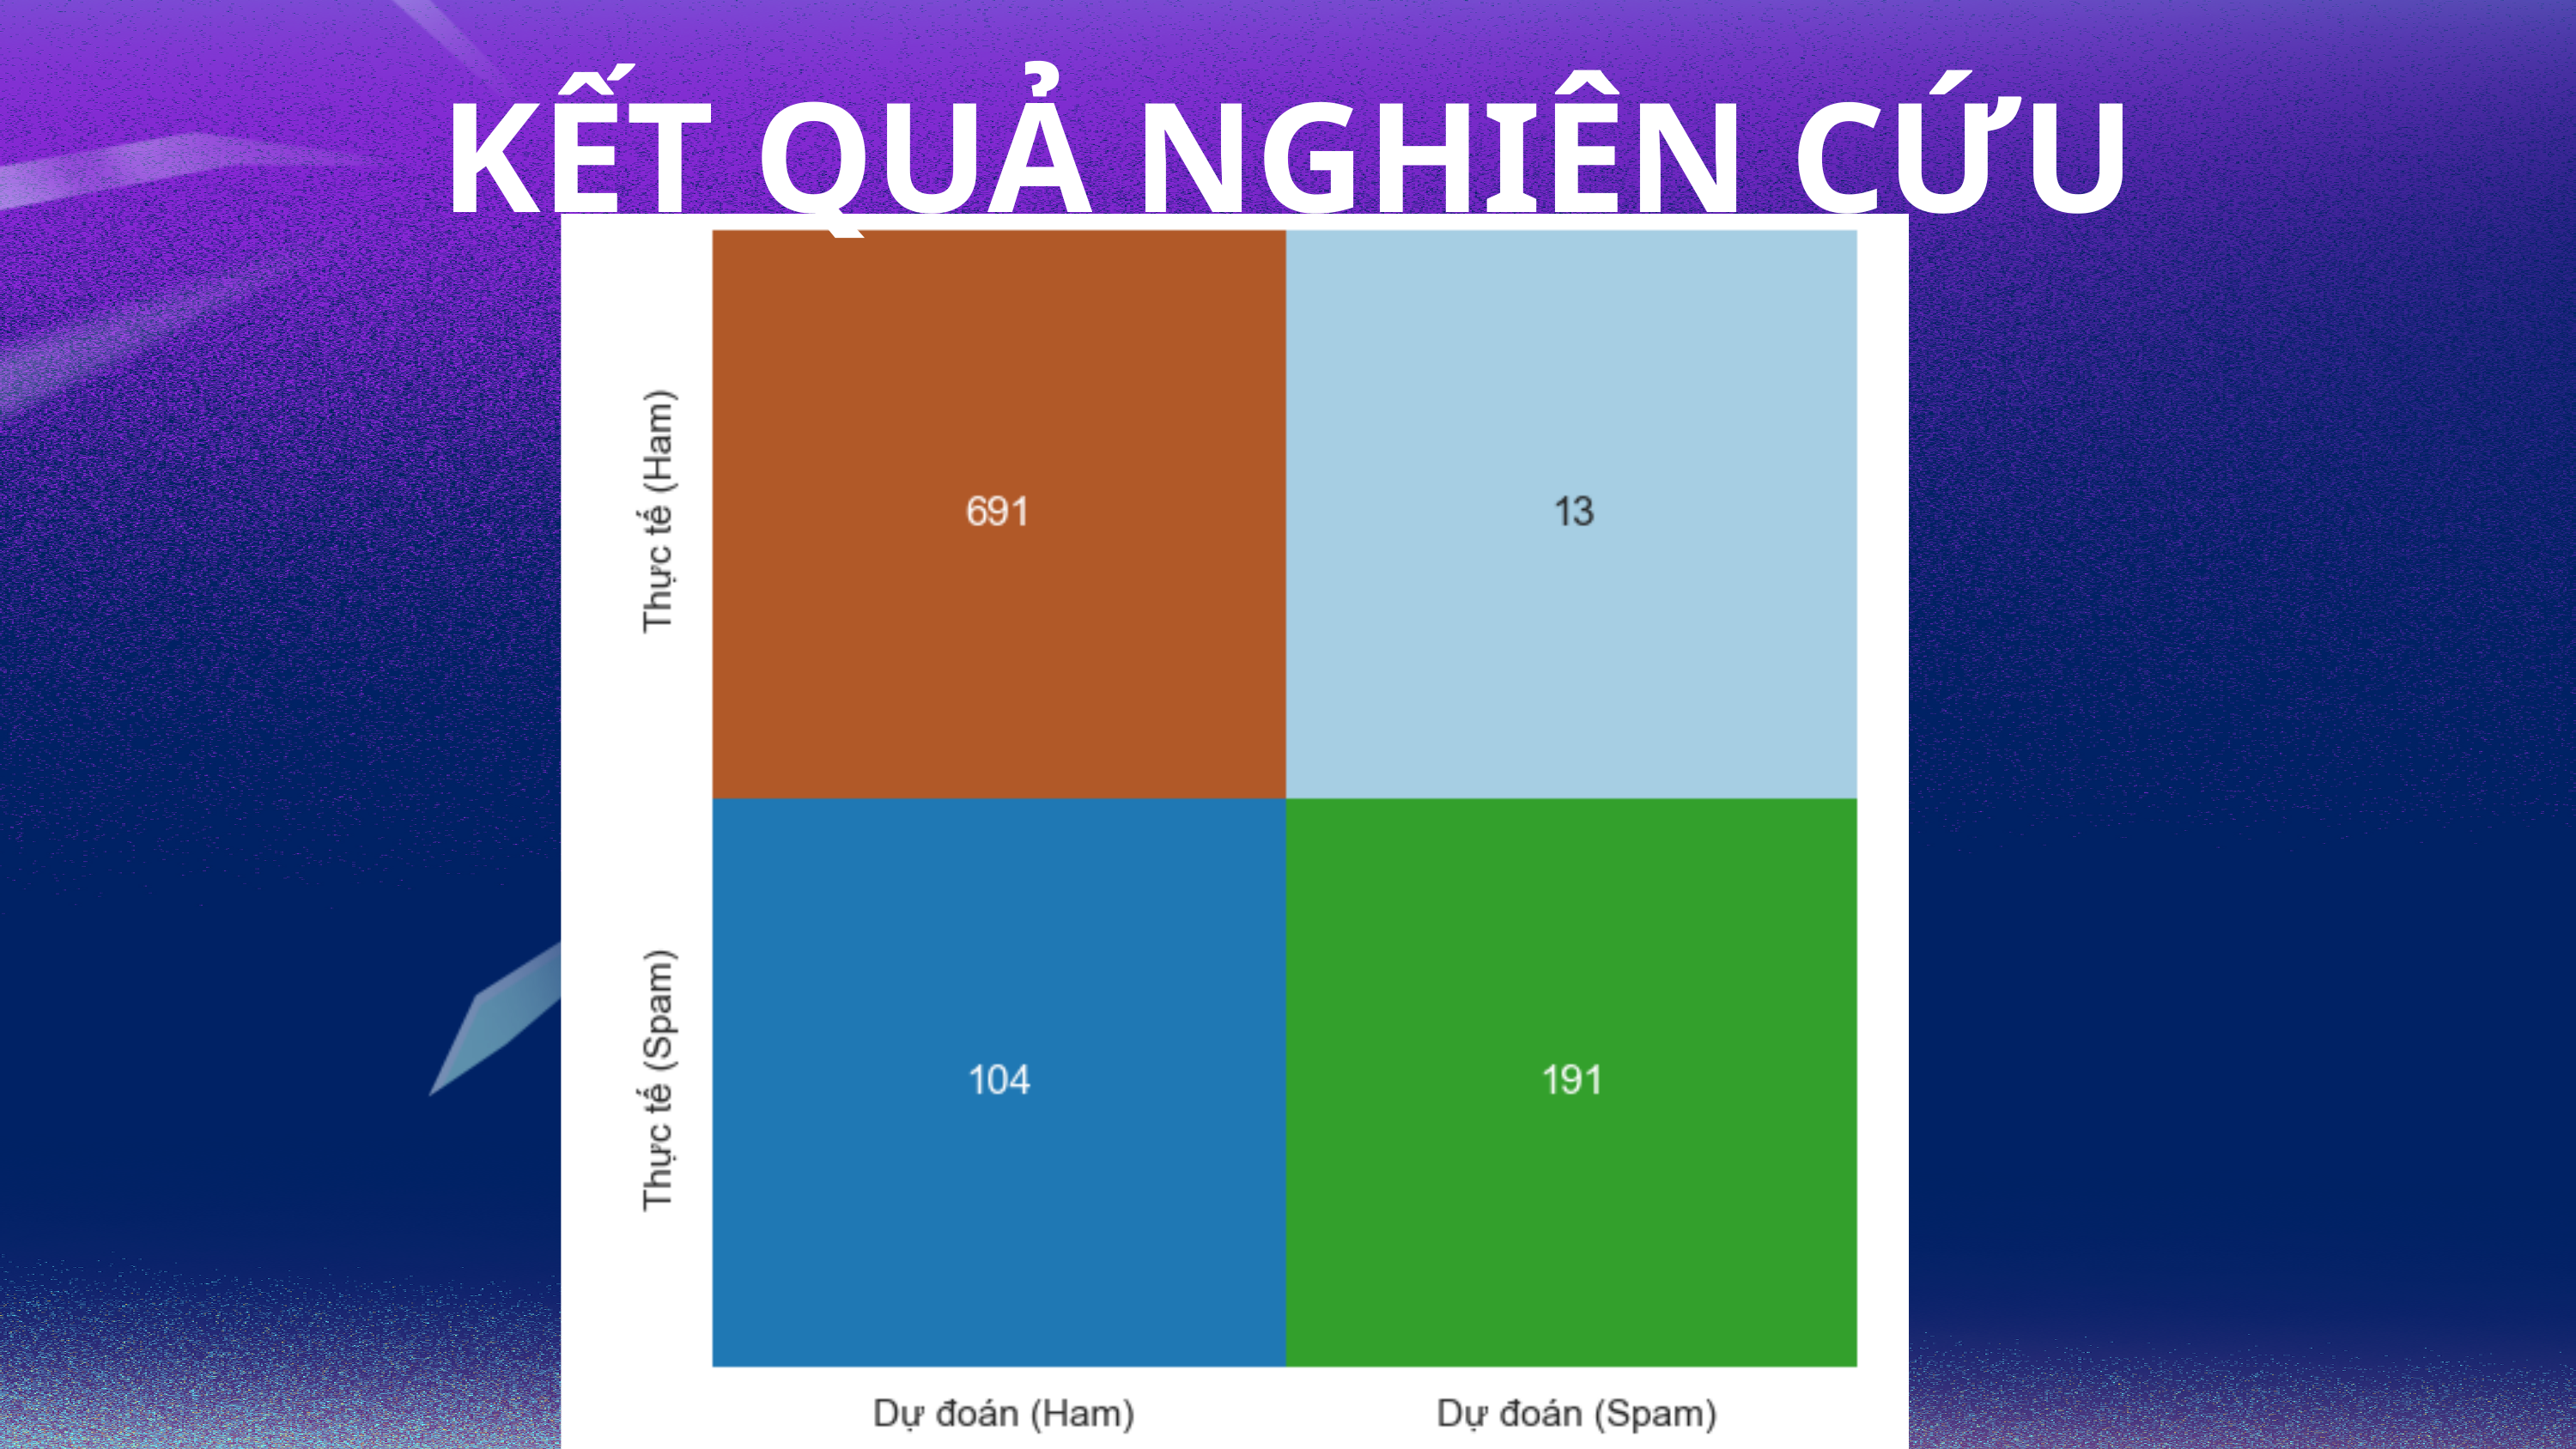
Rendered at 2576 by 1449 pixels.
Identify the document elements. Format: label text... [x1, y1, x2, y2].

text_box [1874, 0, 2576, 1449]
text_box [0, 0, 1874, 1449]
text_box KẾT QUẢ NGHIÊN CỨU [429, 29, 2147, 243]
text_box [561, 243, 1909, 1449]
